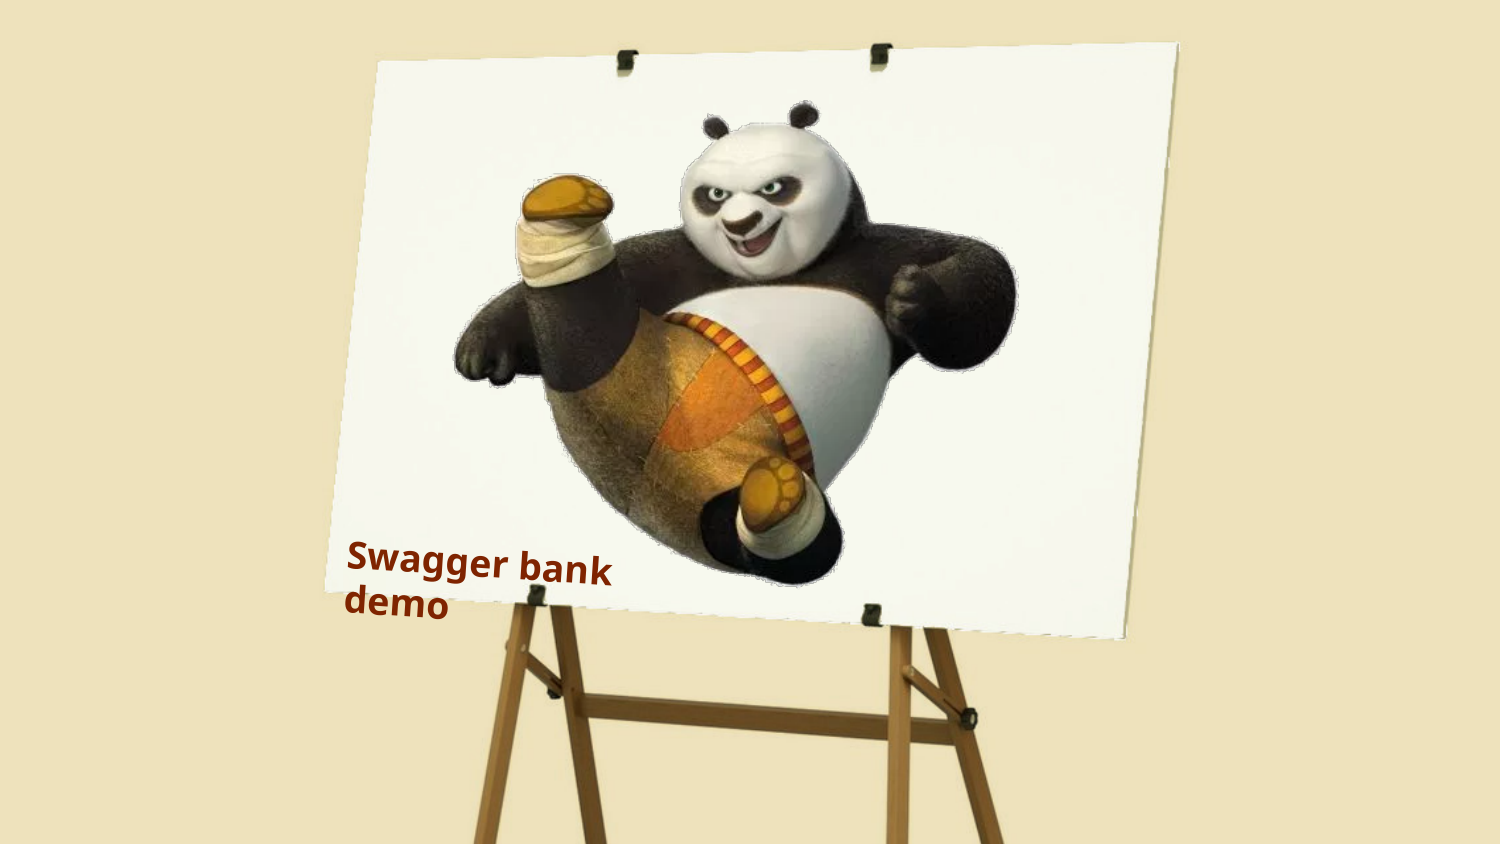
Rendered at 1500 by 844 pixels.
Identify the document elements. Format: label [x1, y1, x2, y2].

picture [90, 19, 1410, 844]
